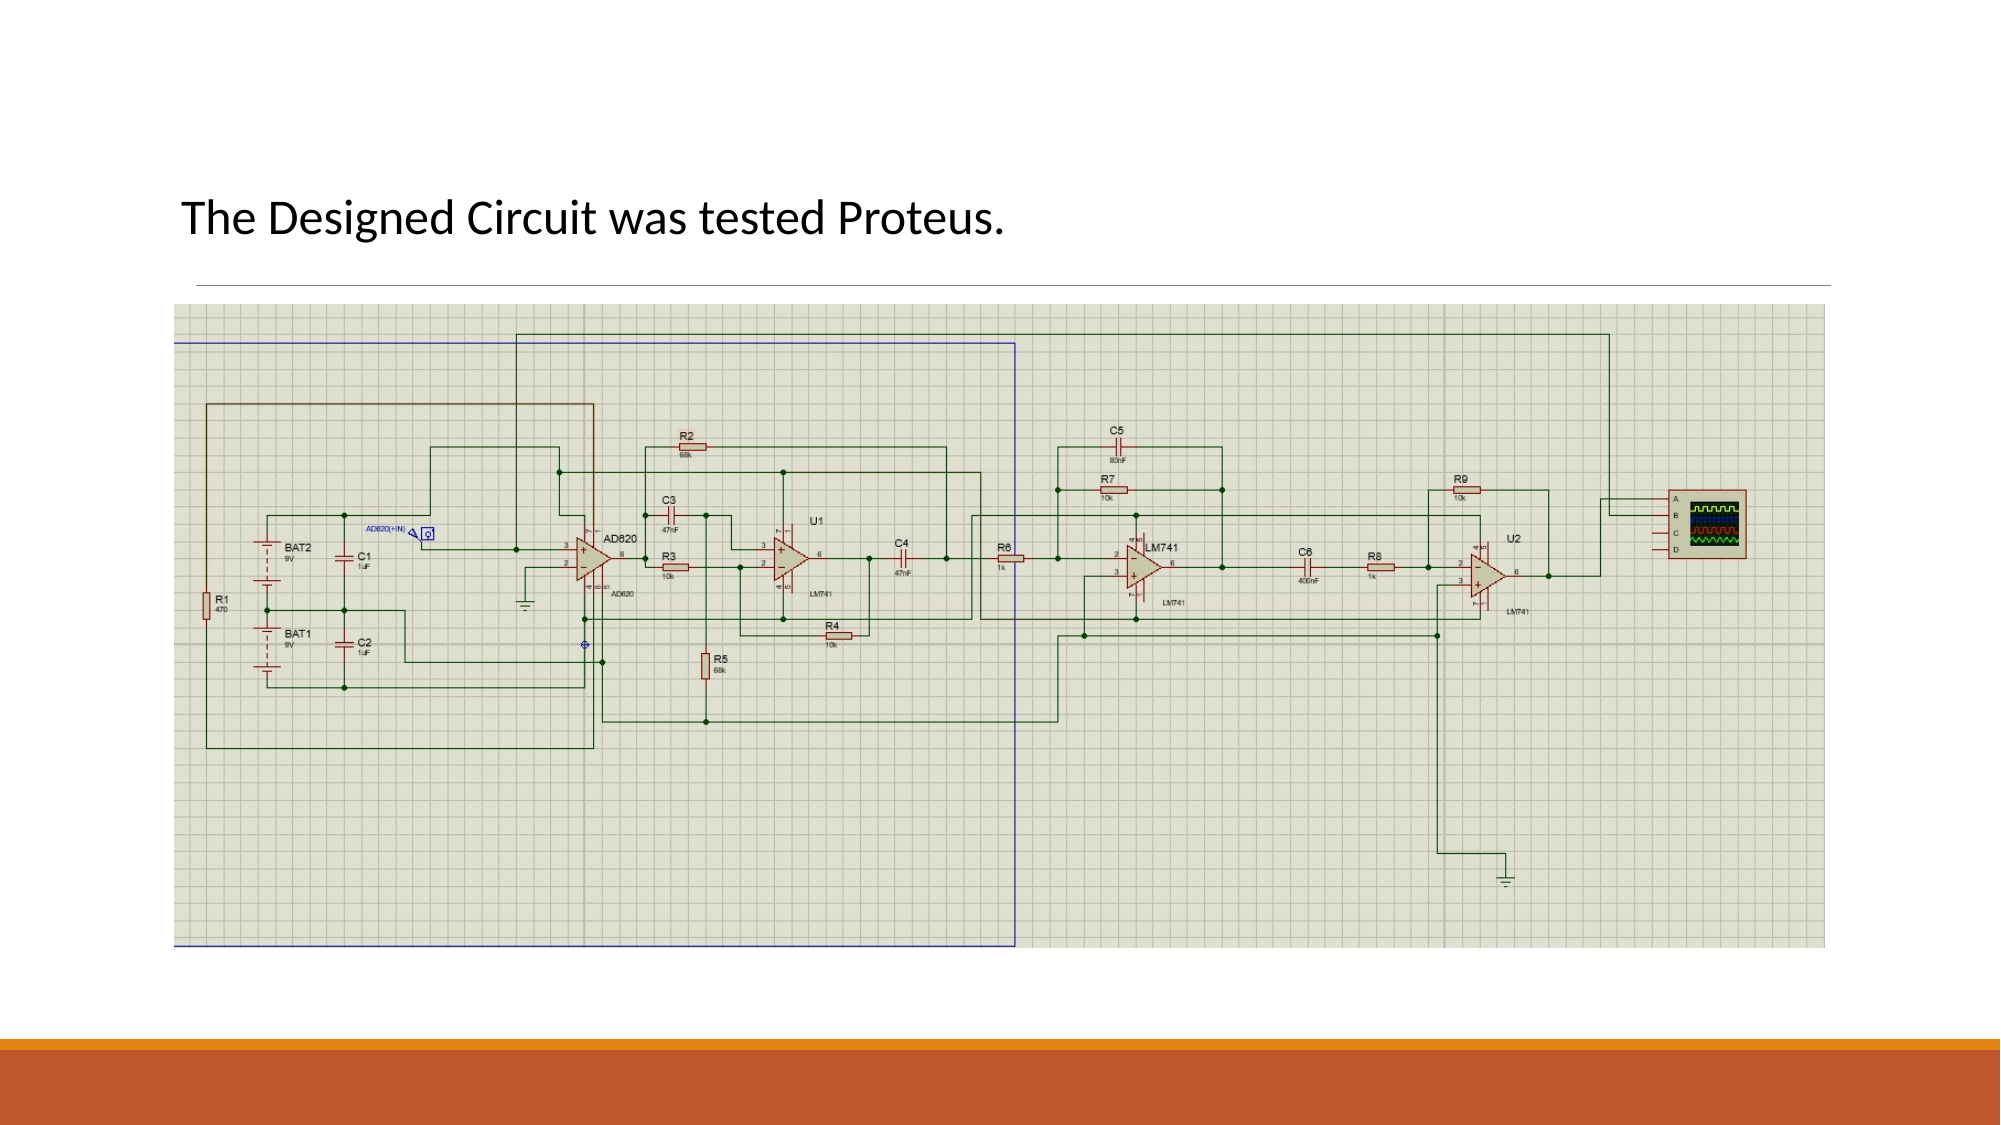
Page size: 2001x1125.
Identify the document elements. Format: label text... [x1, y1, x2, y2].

text_box The Designed Circuit was tested Proteus. [166, 177, 1792, 253]
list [174, 304, 1826, 948]
